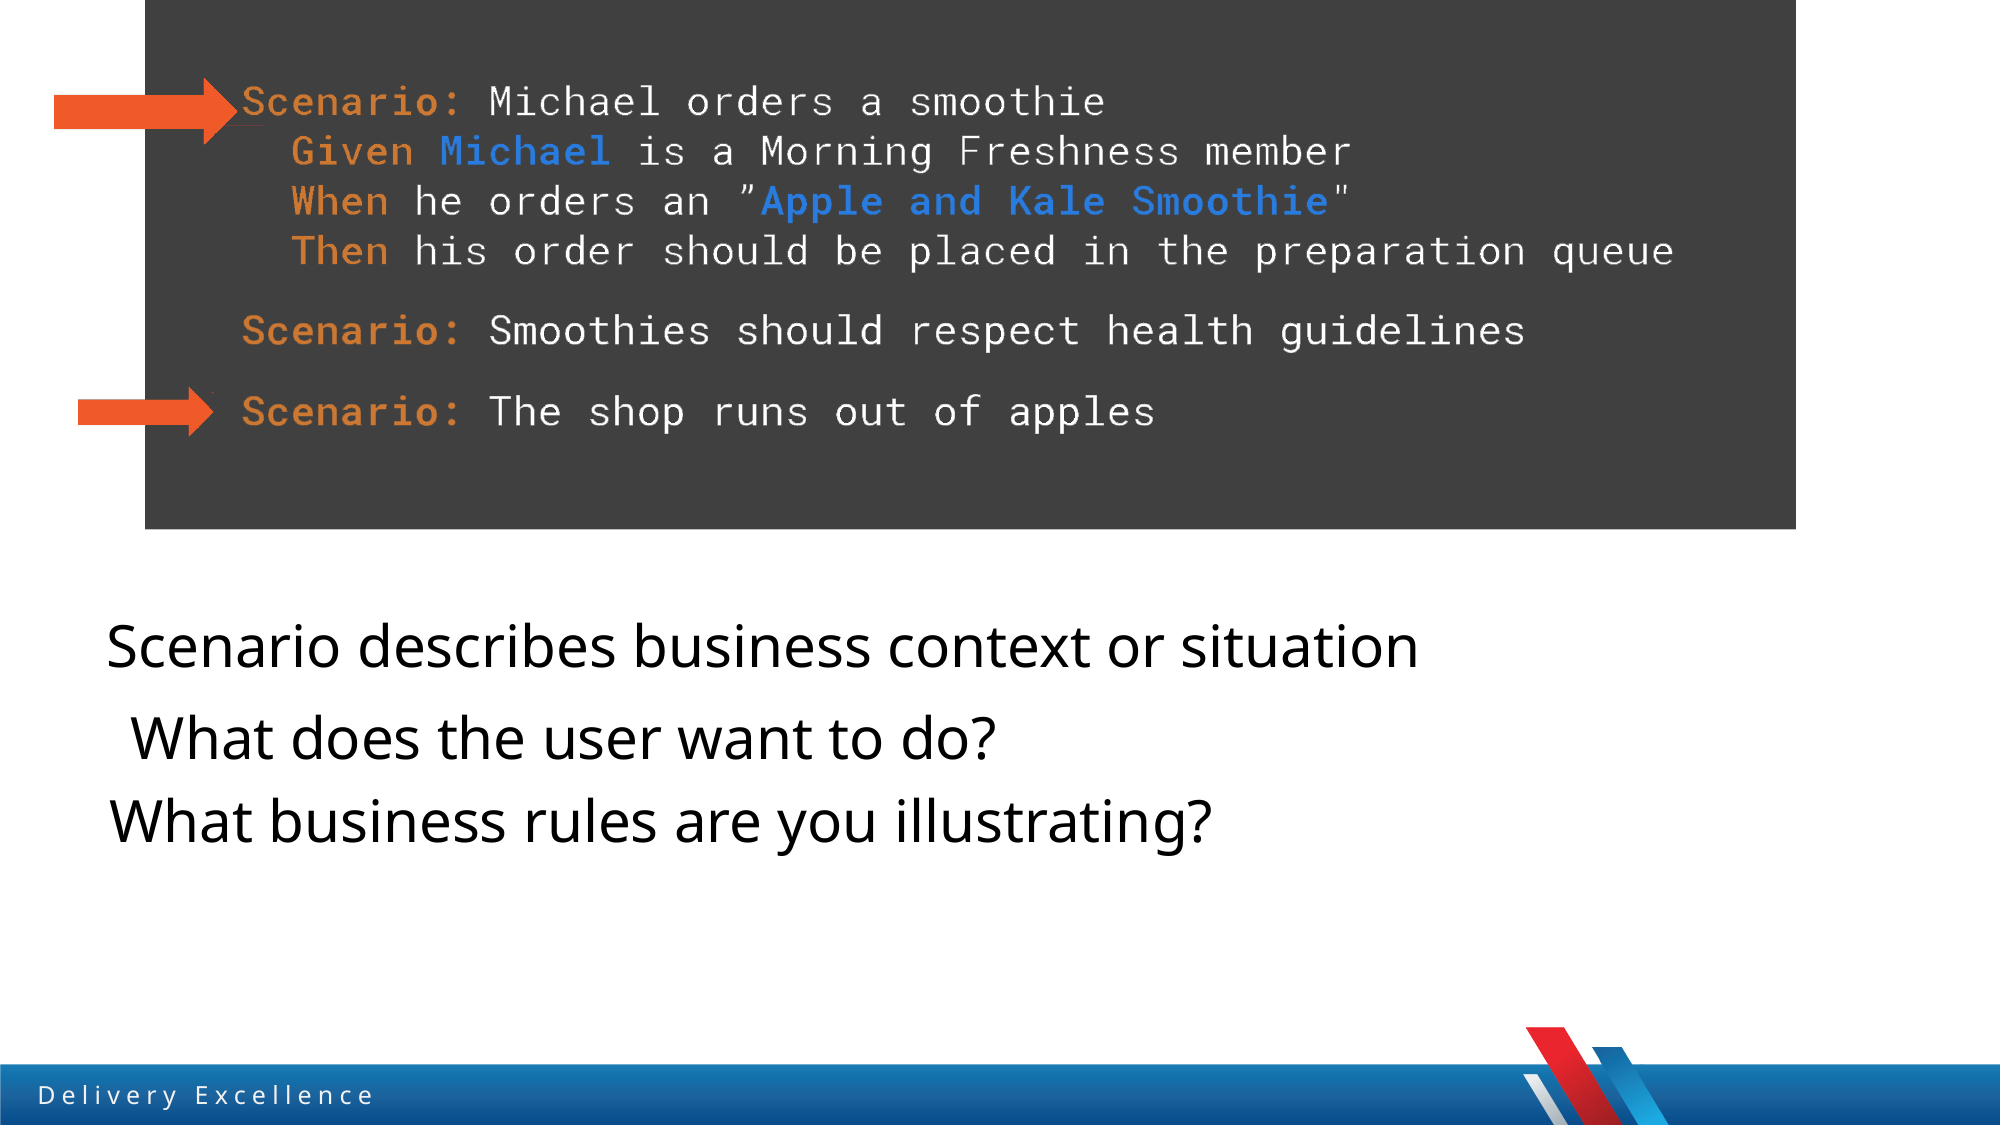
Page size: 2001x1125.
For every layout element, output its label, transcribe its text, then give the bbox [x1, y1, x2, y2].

picture [54, 0, 1796, 530]
text_box What business rules are you illustrating? [94, 776, 1228, 862]
picture [0, 1027, 2000, 1125]
text_box Scenario describes business context or situation [91, 602, 1436, 687]
text_box Delivery Excellence [22, 1072, 916, 1118]
text_box What does the user want to do? [116, 693, 1012, 776]
